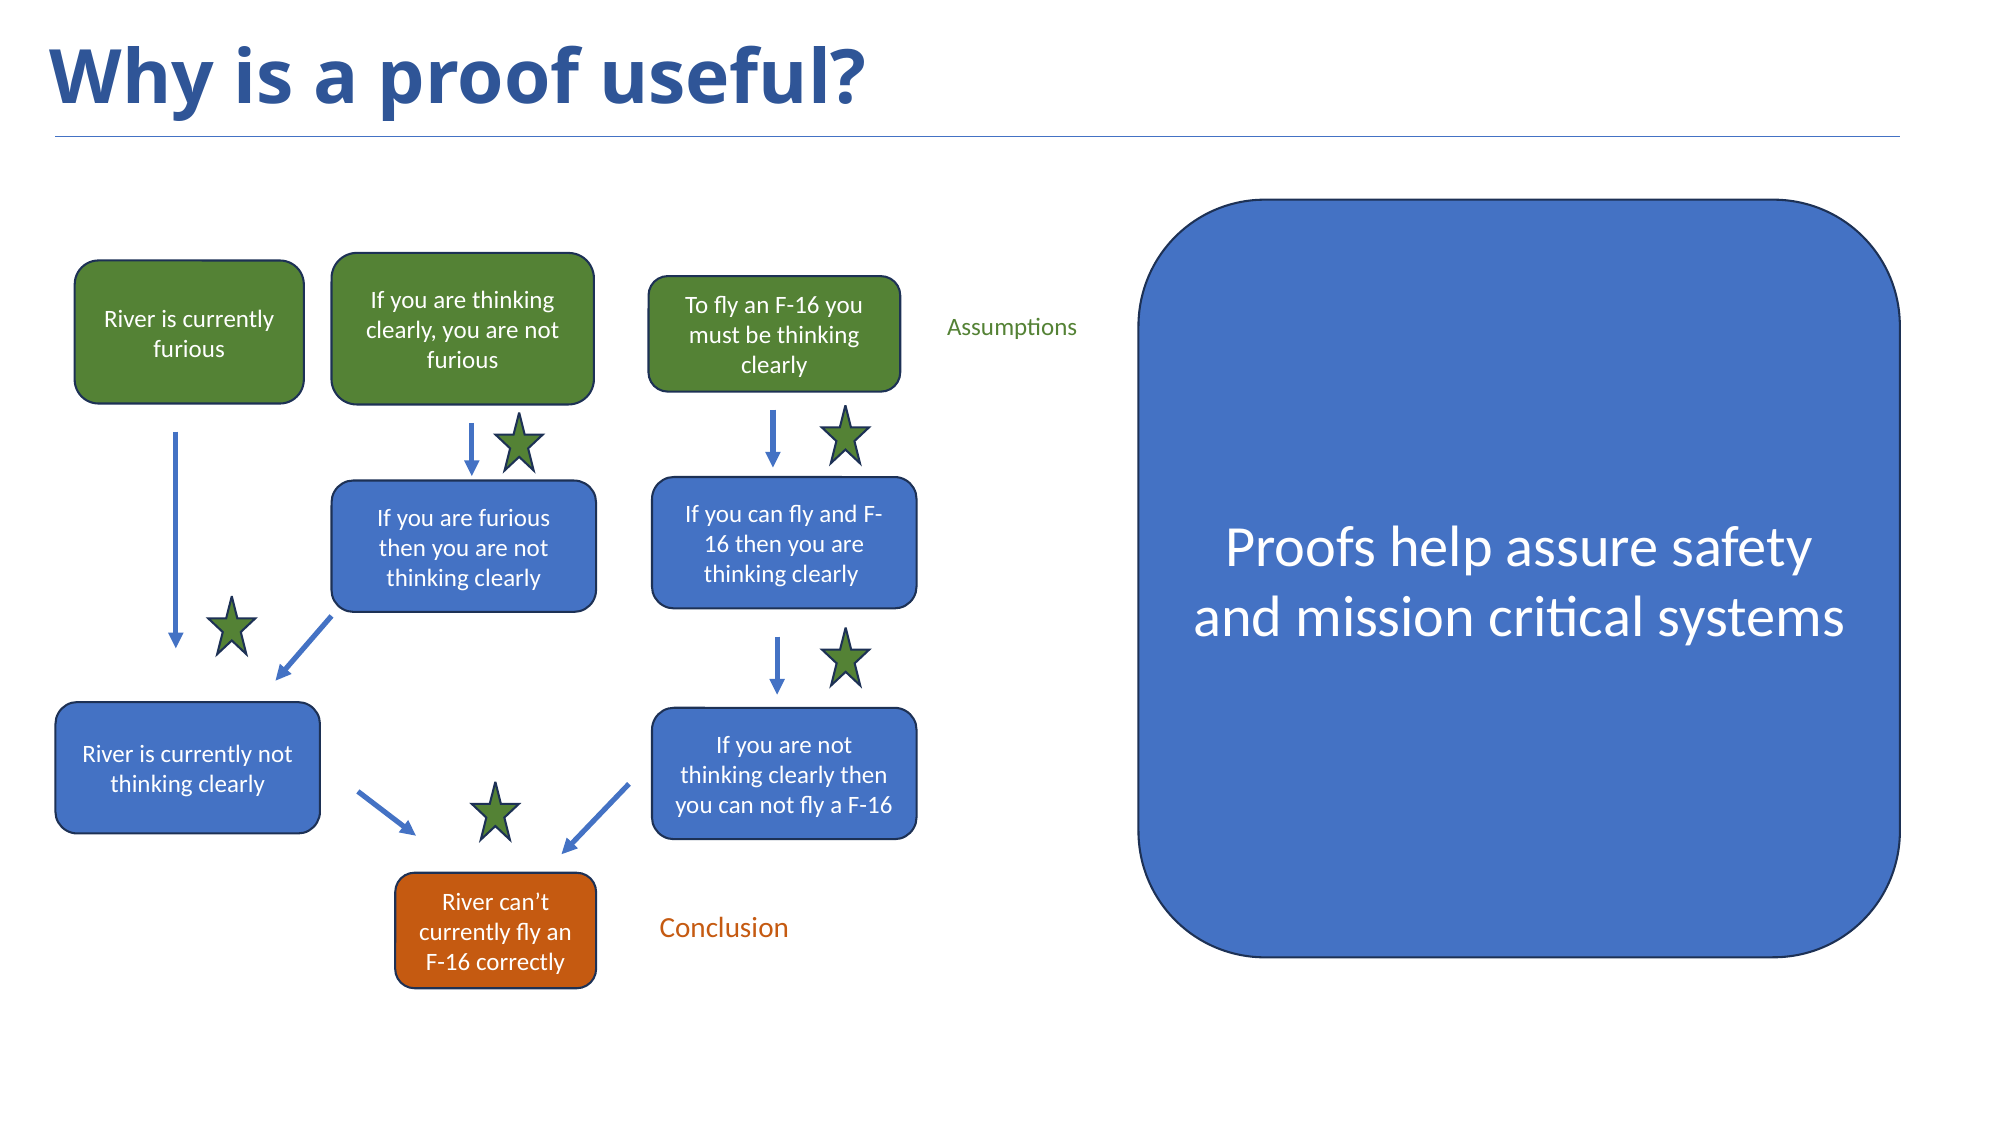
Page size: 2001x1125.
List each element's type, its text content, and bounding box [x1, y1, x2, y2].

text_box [55, 252, 1109, 989]
text_box Why is a proof useful? [34, 0, 1760, 189]
text_box Proofs help assure safety and mission critical systems [1137, 198, 1901, 959]
